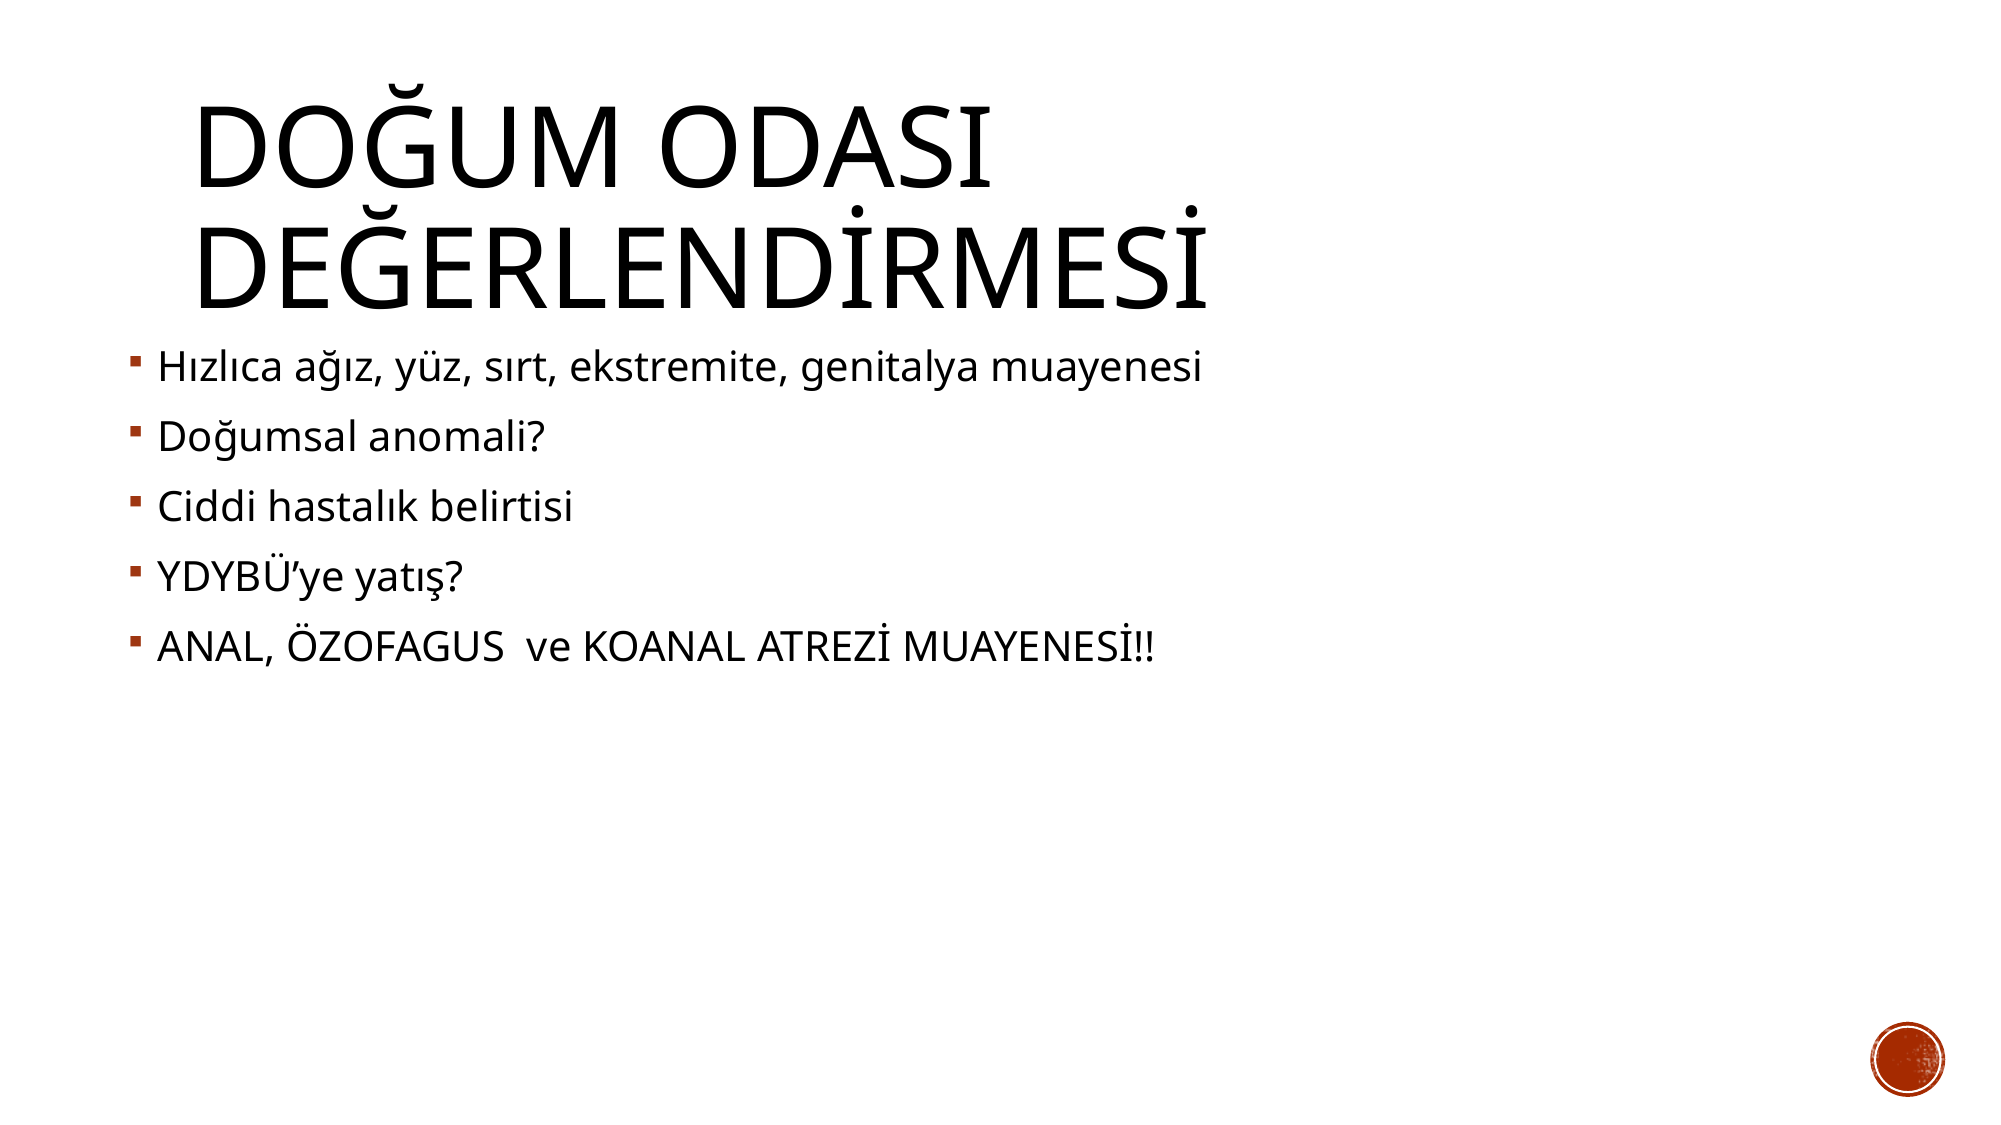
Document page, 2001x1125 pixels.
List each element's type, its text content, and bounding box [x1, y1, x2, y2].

title DOĞUM ODASI DEĞERLENDİRMESİ [175, 79, 1826, 344]
list Hızlıca ağız, yüz, sırt, ekstremite, genitalya muayenesi Doğumsal anomali? Ciddi hastalık belirtisi YDYBÜ’ye yatış? ANAL, ÖZOFAGUS ve KOANAL ATREZİ MUAYENESİ!! [112, 338, 1818, 882]
